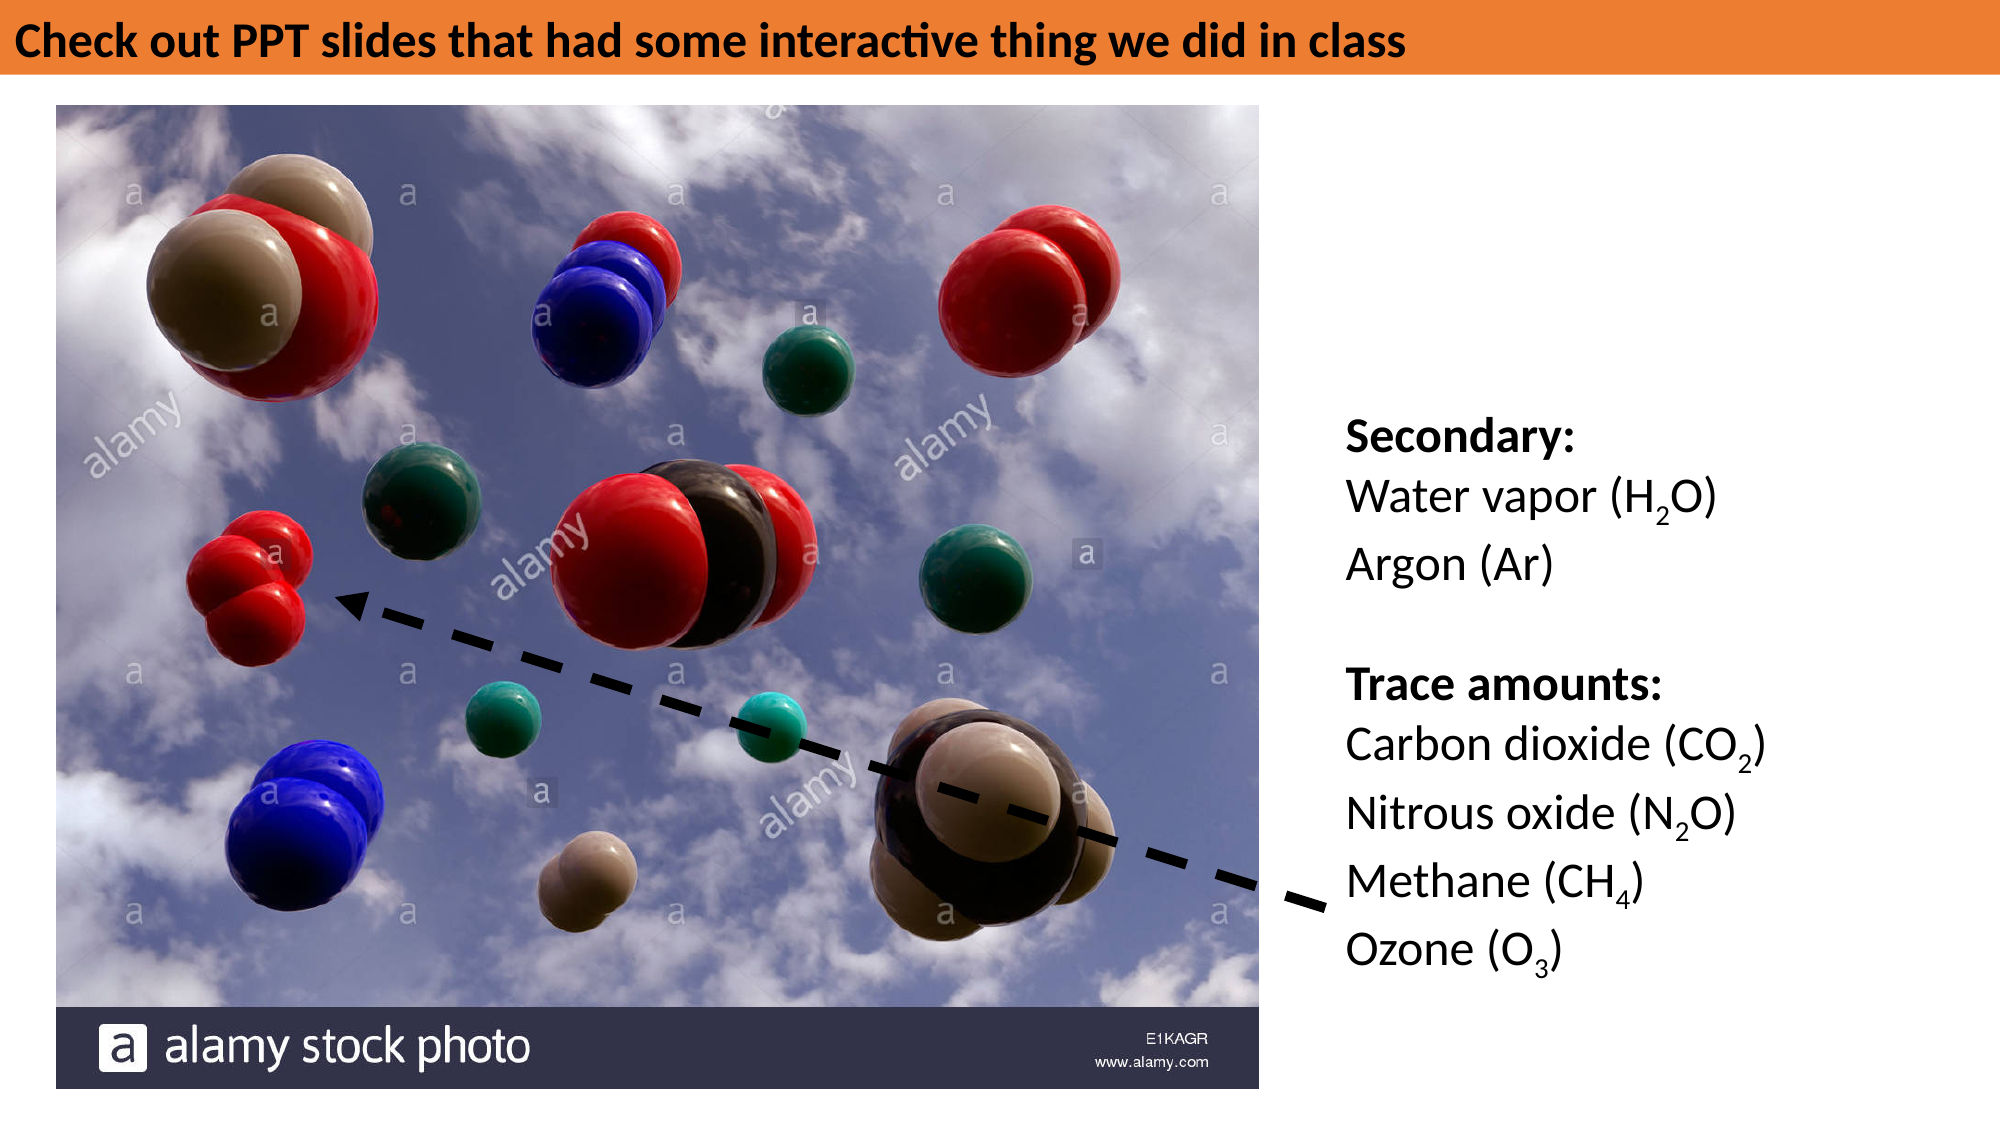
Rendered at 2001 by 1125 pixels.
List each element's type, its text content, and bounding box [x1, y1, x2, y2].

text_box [334, 597, 1326, 909]
picture [56, 105, 1259, 1089]
text_box Secondary: Water vapor (H2O) Argon (Ar) Trace amounts: Carbon dioxide (CO2) Nitrous oxide (N2O) Methane (CH4) Ozone (O3) [1330, 395, 1928, 992]
text_box Check out PPT slides that had some interactive thing we did in class [0, 0, 2000, 75]
